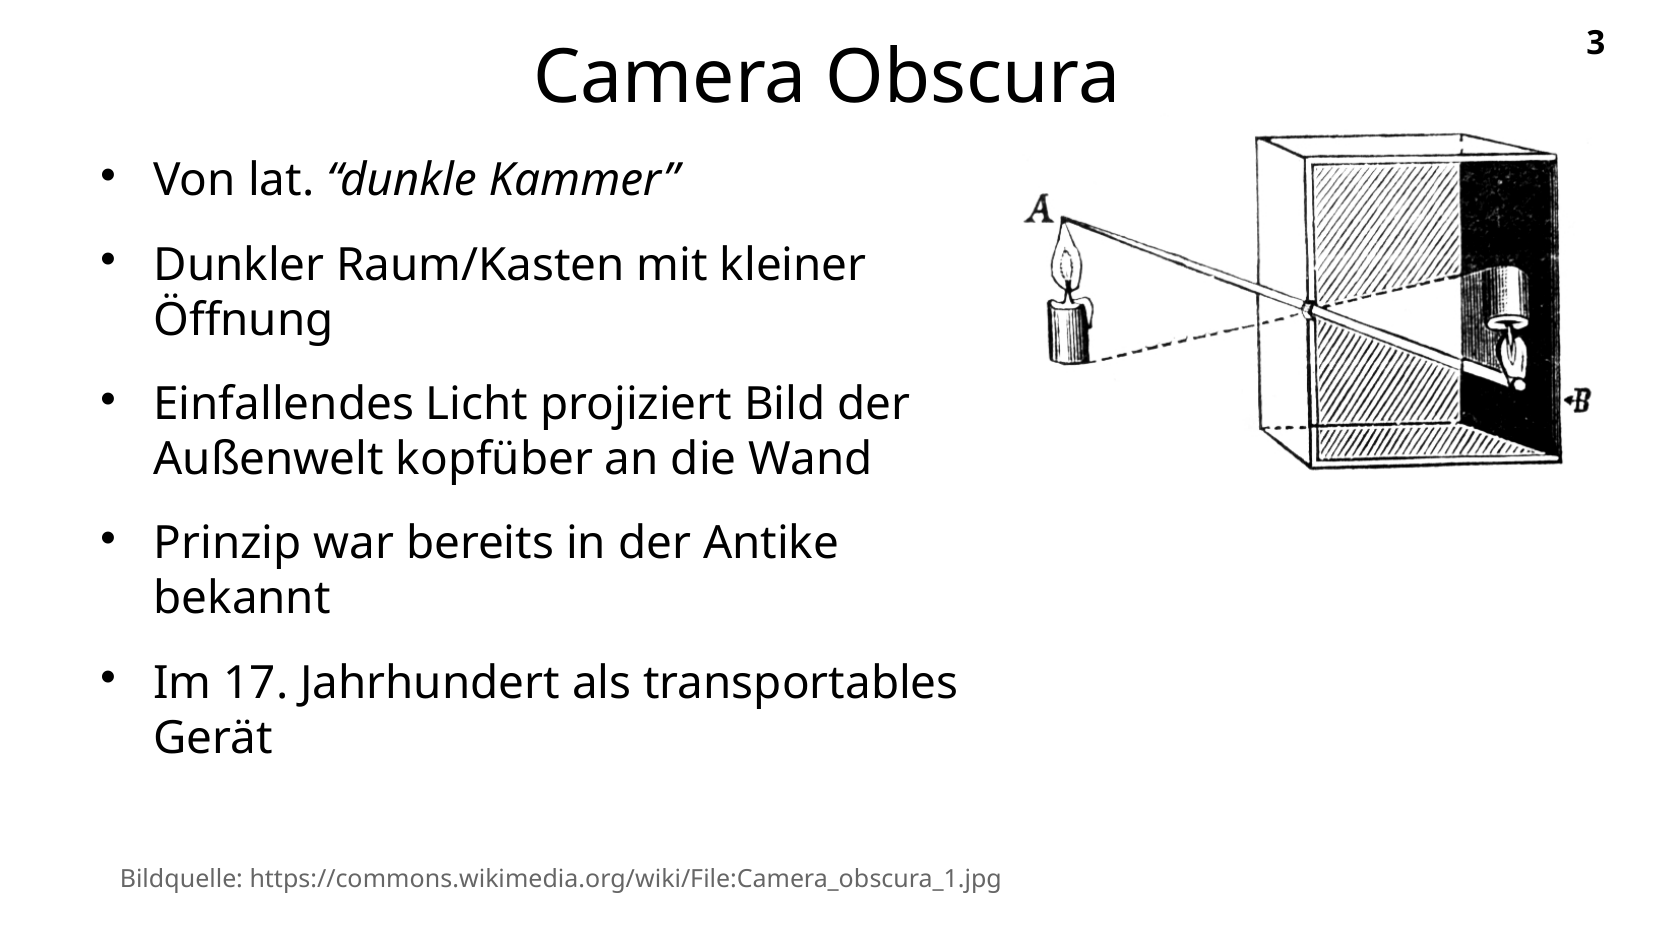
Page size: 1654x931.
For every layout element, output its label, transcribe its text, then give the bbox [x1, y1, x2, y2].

picture [998, 104, 1621, 496]
text_box Camera Obscura [82, 13, 1571, 132]
text_box Von lat. “dunkle Kammer” Dunkler Raum/Kasten mit kleiner Öffnung Einfallendes Licht projiziert Bild der Außenwelt kopfüber an die Wand Prinzip war bereits in der Antike bekannt Im 17. Jahrhundert als transportables Gerät [82, 149, 999, 810]
text_box Bildquelle: https://commons.wikimedia.org/wiki/File:Camera_obscura_1.jpg [104, 855, 1245, 895]
